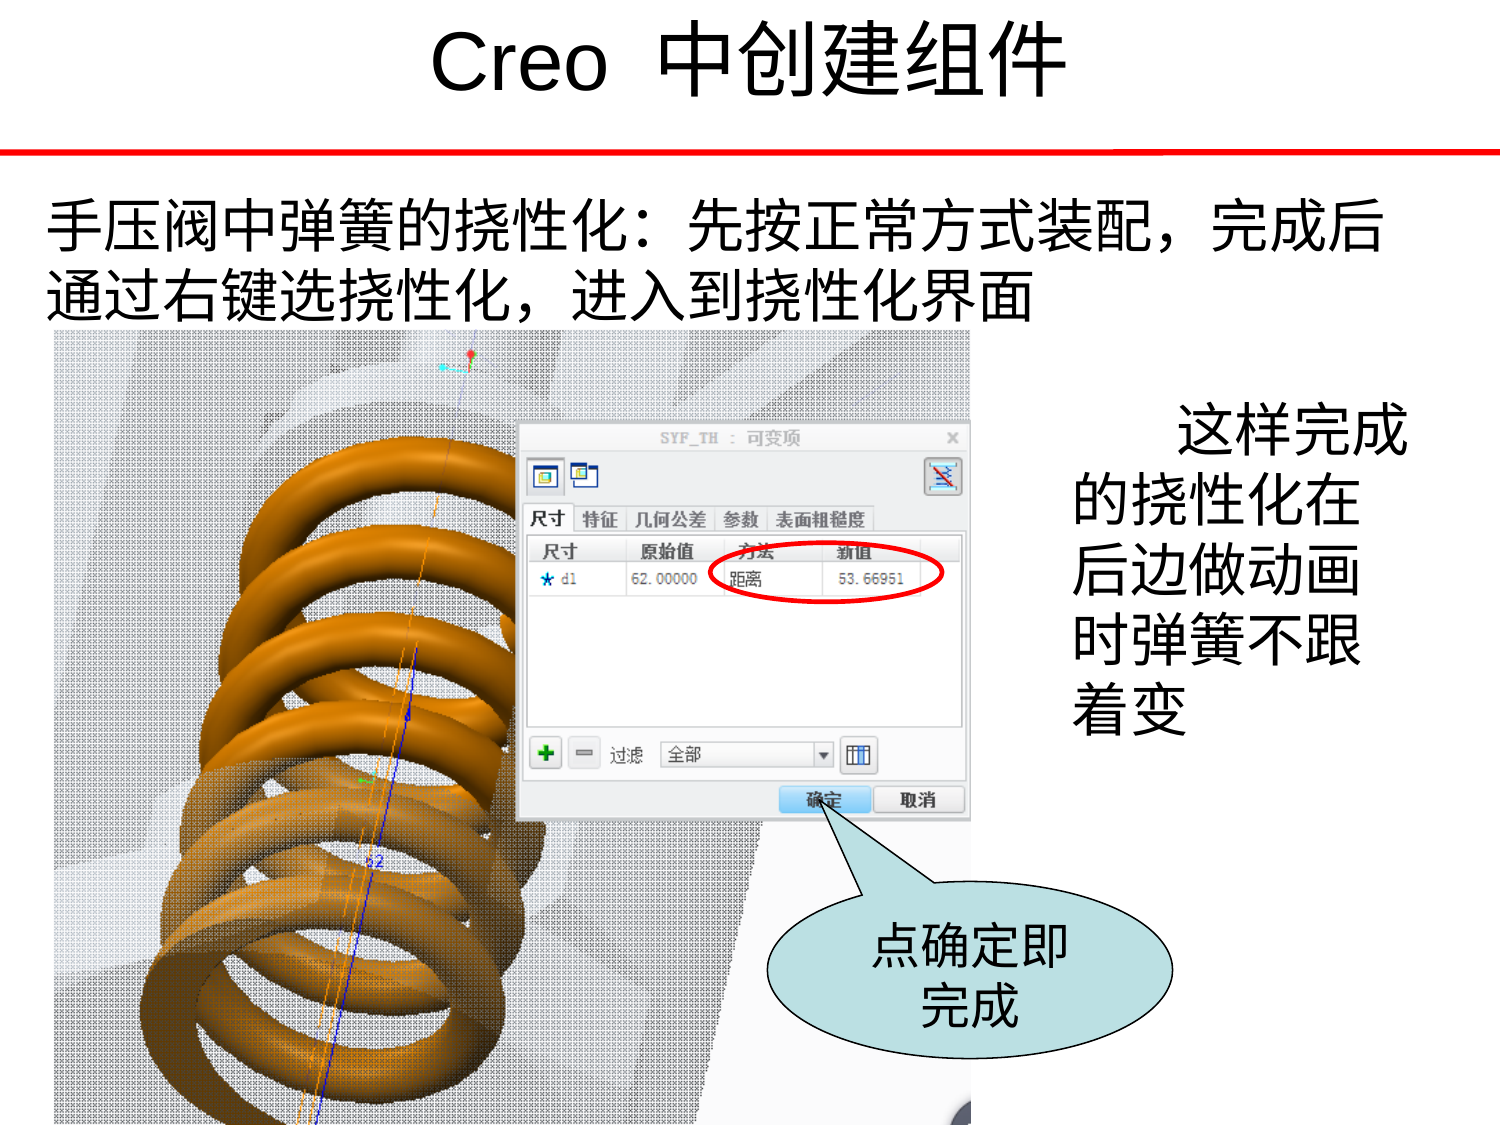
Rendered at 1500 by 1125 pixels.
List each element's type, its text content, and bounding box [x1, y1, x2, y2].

text_box 手压阀中弹簧的挠性化：先按正常方式装配，完成后通过右键选挠性化，进入到挠性化界面 [31, 277, 1456, 337]
picture [52, 328, 971, 1125]
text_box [0, 0, 1500, 268]
text_box 这样完成的挠性化在后边做动画时弹簧不跟着变 [1057, 386, 1436, 751]
text_box 点确定即 完成 [974, 881, 1173, 1059]
